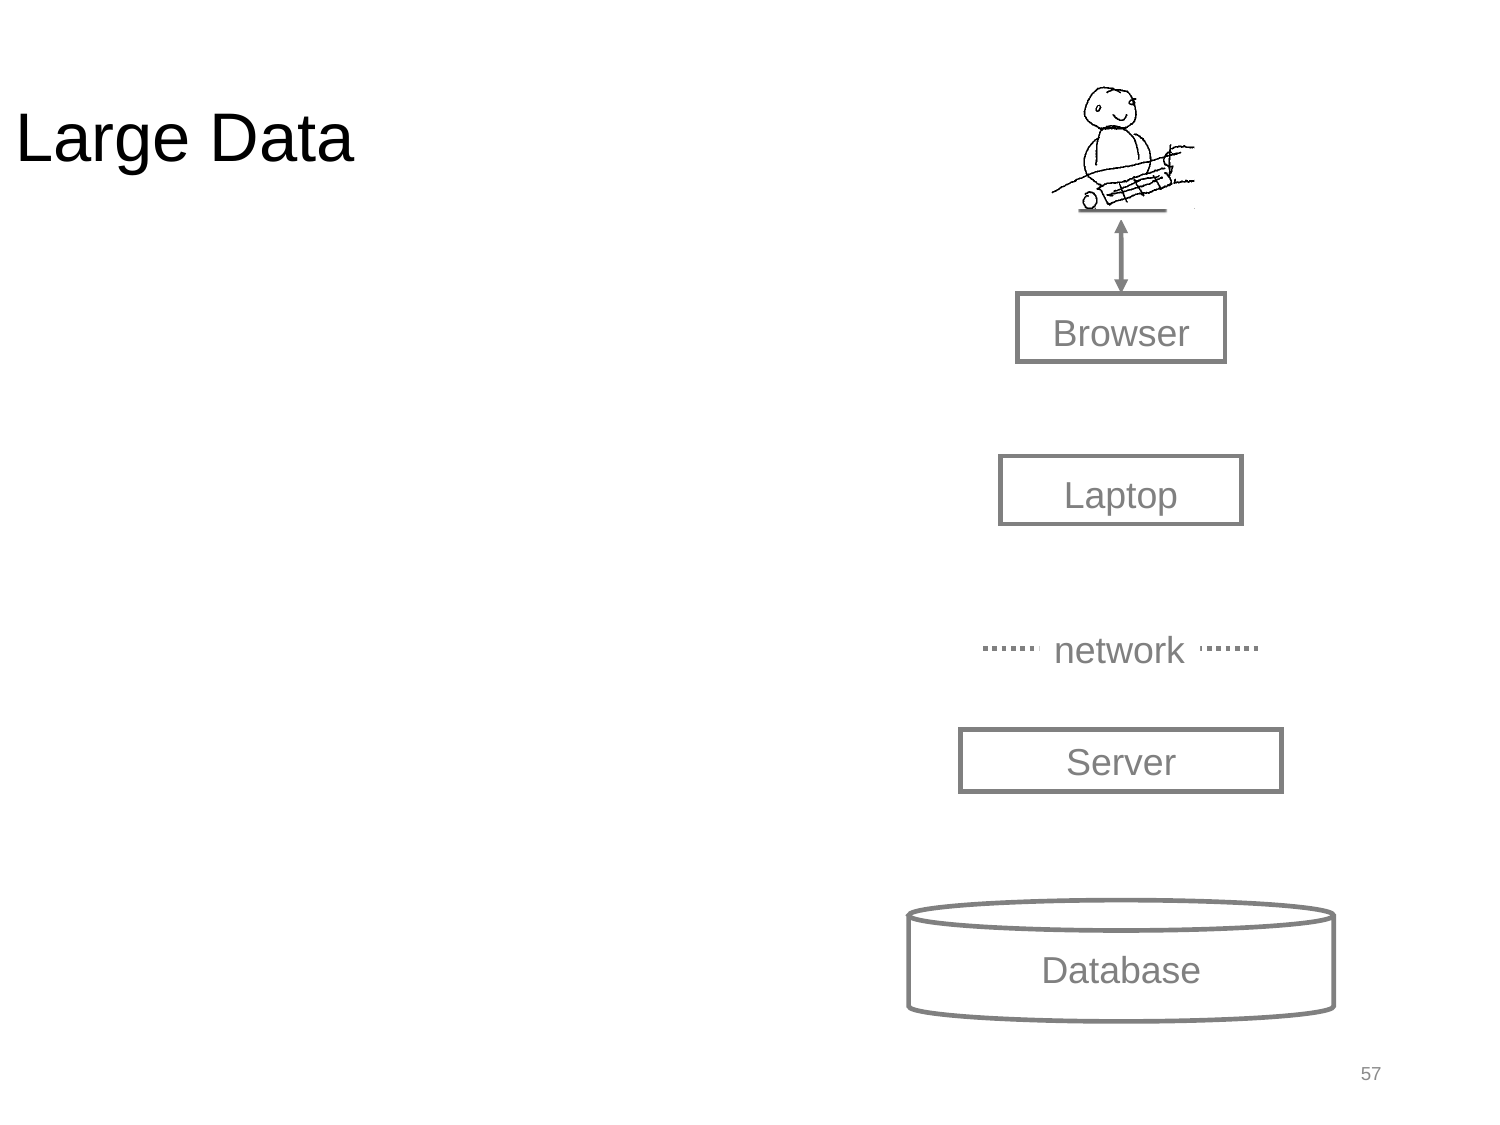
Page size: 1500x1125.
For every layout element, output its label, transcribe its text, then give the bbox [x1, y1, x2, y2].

picture [1051, 68, 1195, 220]
text_box Database [907, 899, 1335, 1023]
title Large Data [0, 45, 783, 233]
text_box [982, 618, 1260, 679]
text_box Server [960, 728, 1282, 793]
text_box Browser [1017, 292, 1226, 362]
text_box Laptop [1000, 455, 1243, 525]
slide_number 57 [1059, 1042, 1397, 1103]
